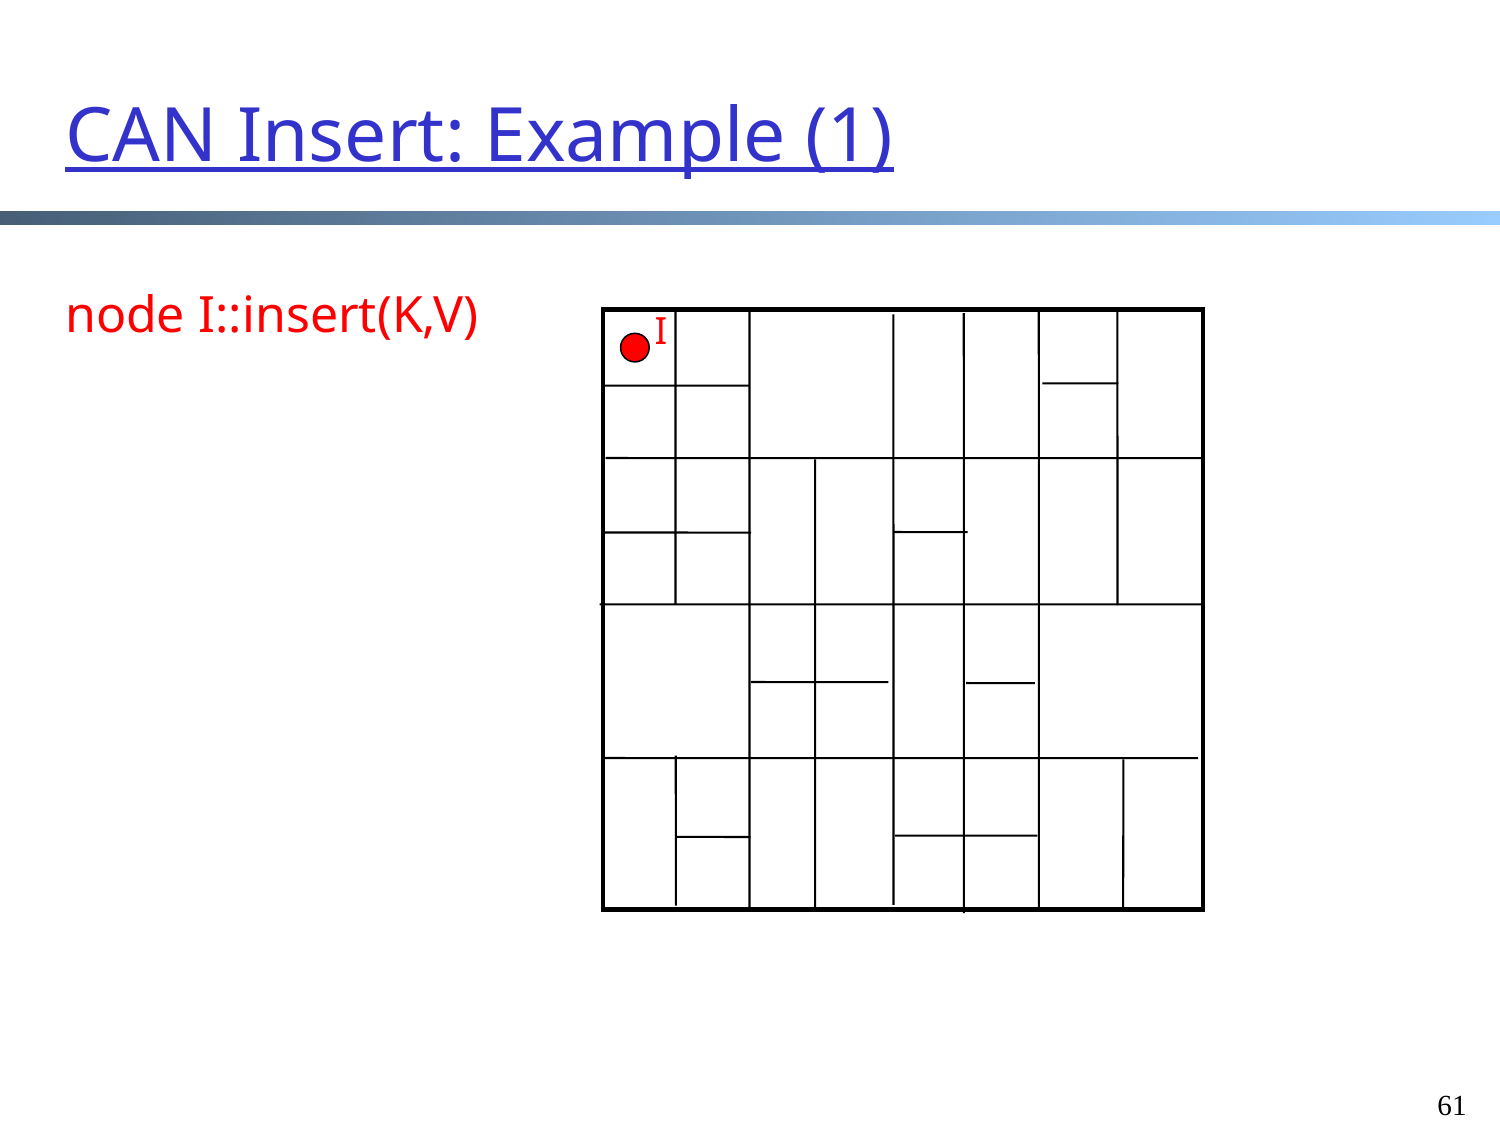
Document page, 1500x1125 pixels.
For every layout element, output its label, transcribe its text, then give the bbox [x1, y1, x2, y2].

text_box [602, 309, 675, 385]
list node I::insert(K,V) [50, 287, 574, 1062]
text_box [816, 605, 893, 758]
text_box [1118, 309, 1203, 458]
text_box [894, 605, 963, 758]
text_box [750, 605, 815, 682]
text_box [750, 759, 815, 910]
text_box [894, 459, 963, 532]
text_box [1424, 212, 1428, 224]
text_box [1118, 459, 1203, 604]
text_box [964, 459, 1038, 604]
text_box [620, 333, 650, 362]
text_box [1039, 459, 1117, 604]
text_box [676, 309, 1117, 458]
text_box [676, 533, 749, 604]
text_box [676, 459, 749, 532]
text_box [816, 759, 963, 910]
text_box [964, 836, 1038, 910]
text_box [894, 533, 963, 604]
title CAN Insert: Example (1) [50, 37, 1400, 225]
text_box I [639, 299, 683, 360]
text_box [750, 683, 815, 758]
text_box [602, 386, 675, 604]
text_box [602, 605, 749, 910]
text_box [816, 459, 893, 604]
text_box [750, 459, 815, 604]
text_box [964, 759, 1038, 835]
text_box [964, 605, 1038, 758]
slide_number 61 [1406, 1078, 1482, 1125]
text_box [1039, 605, 1203, 910]
